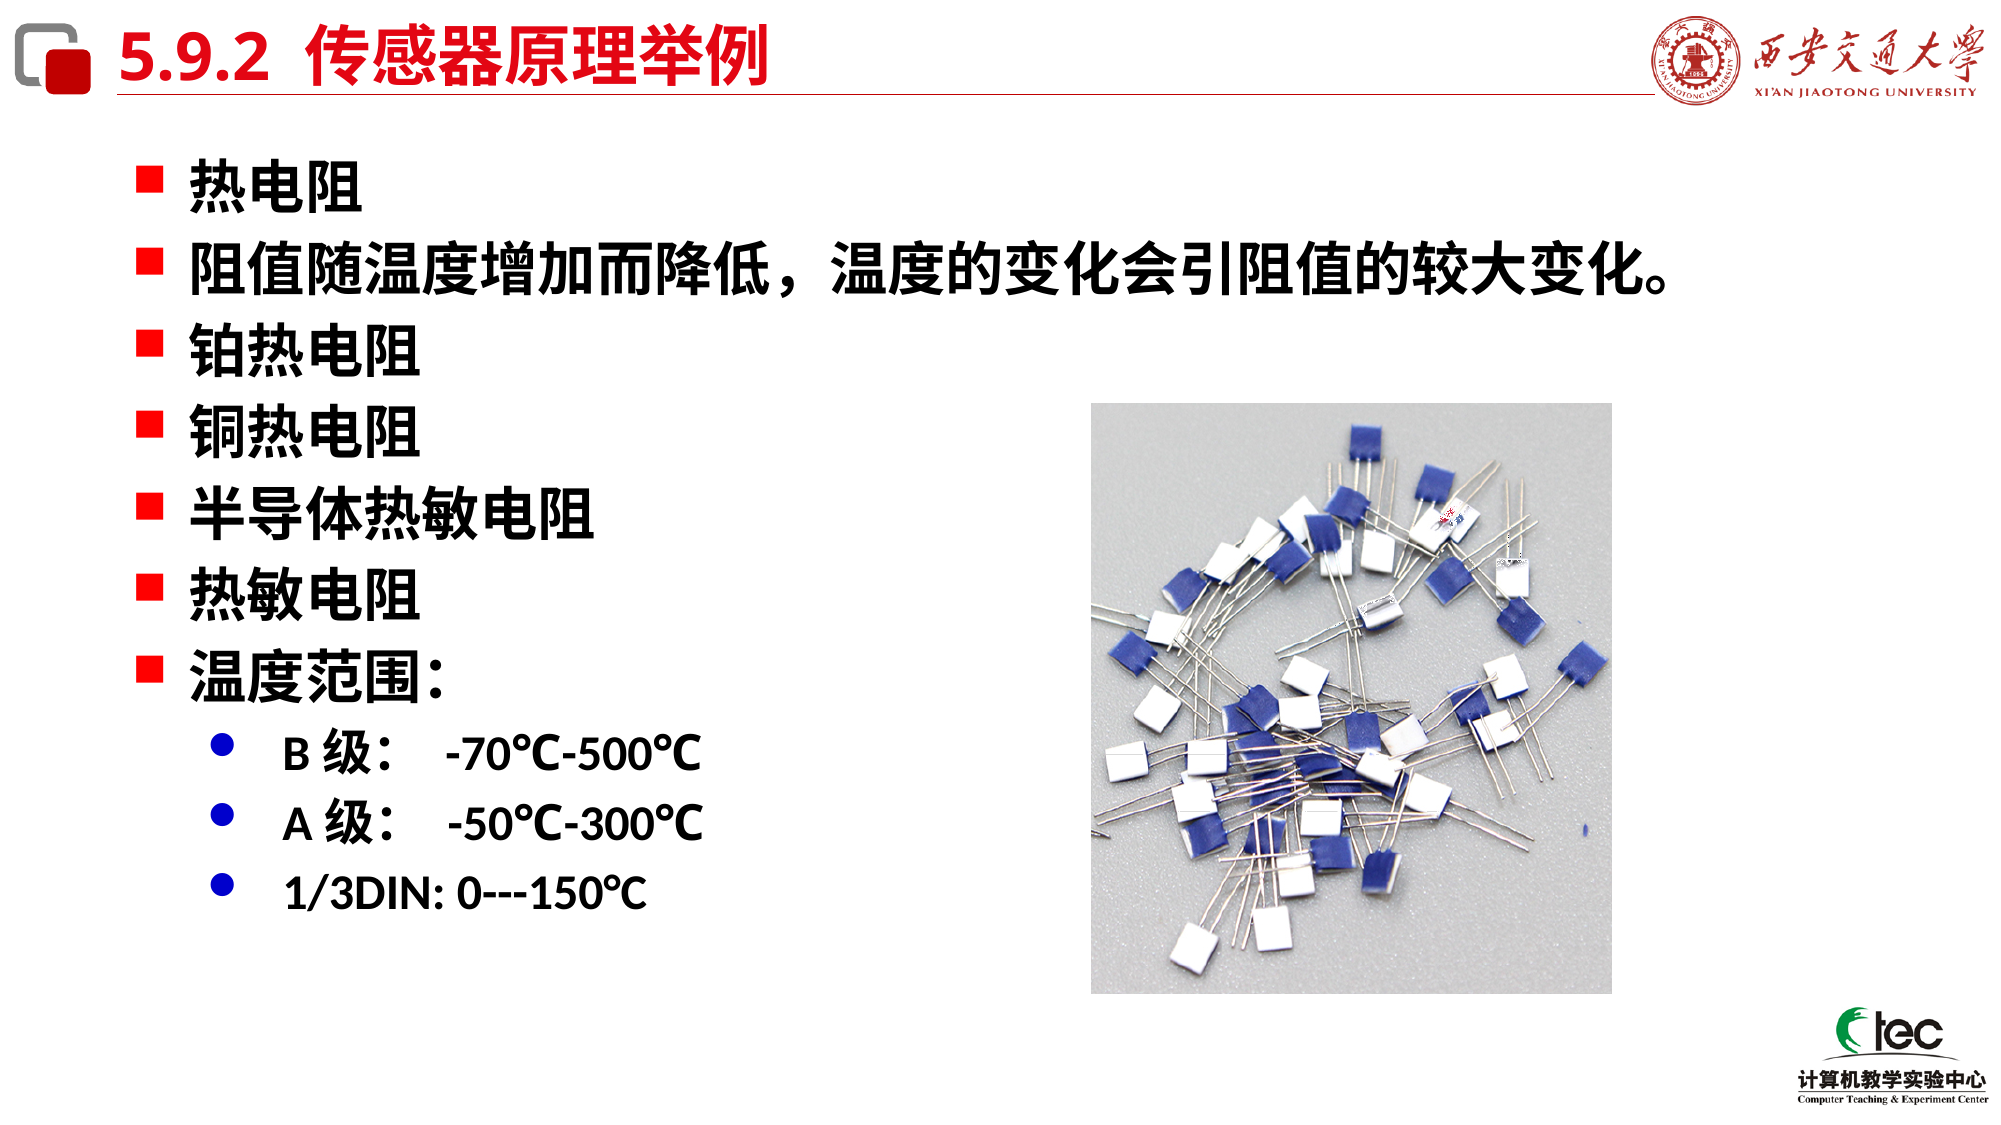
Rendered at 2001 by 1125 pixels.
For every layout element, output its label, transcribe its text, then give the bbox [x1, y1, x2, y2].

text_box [19, 27, 91, 95]
picture [1788, 993, 2000, 1125]
text_box 热电阻 阻值随温度增加而降低，温度的变化会引阻值的较大变化。 铂热电阻 铜热电阻 半导体热敏电阻 热敏电阻 温度范围： B级： -70℃-500℃ A级： -50℃-300℃ 1/3DIN: 0---150°C [117, 143, 1773, 1091]
picture [1647, 12, 1995, 109]
picture [1091, 403, 1612, 994]
text_box 5.9.2 传感器原理举例 [103, 6, 1789, 102]
